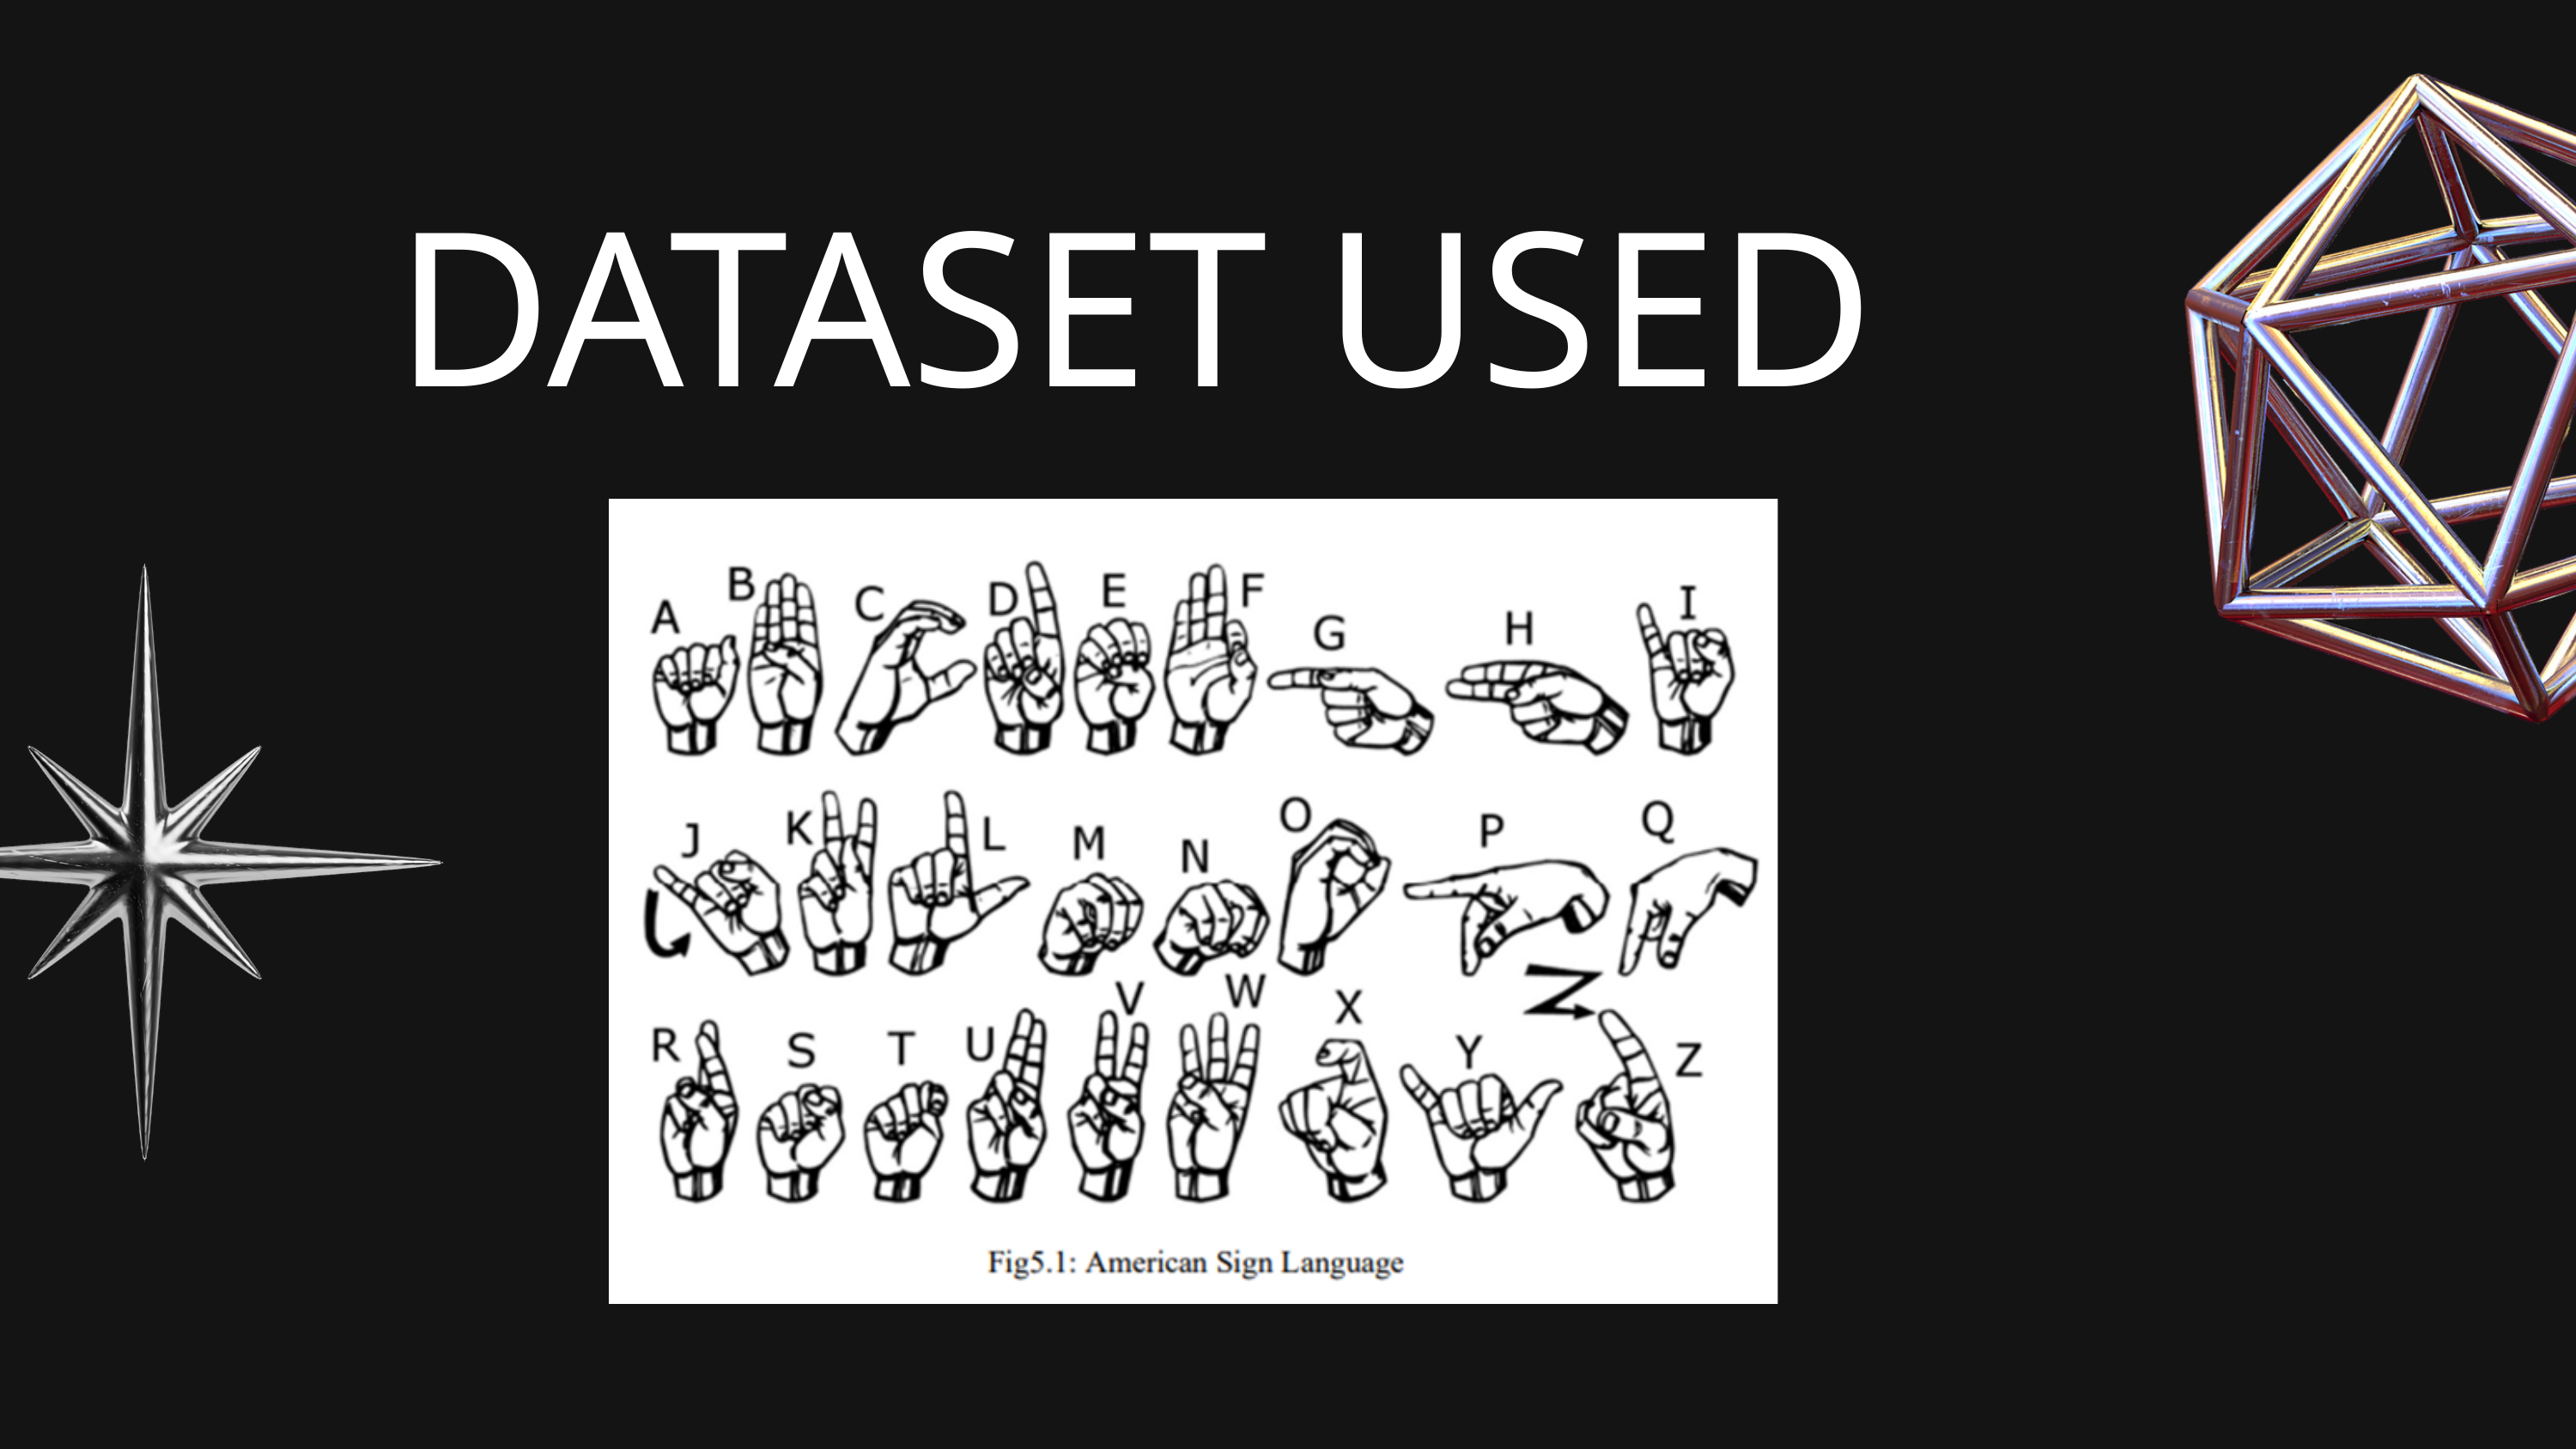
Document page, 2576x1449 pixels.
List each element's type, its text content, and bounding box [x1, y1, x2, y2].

text_box [0, 563, 444, 1162]
text_box [609, 499, 1778, 1304]
text_box DATASET USED [314, 172, 1955, 430]
text_box [2184, 72, 2576, 724]
